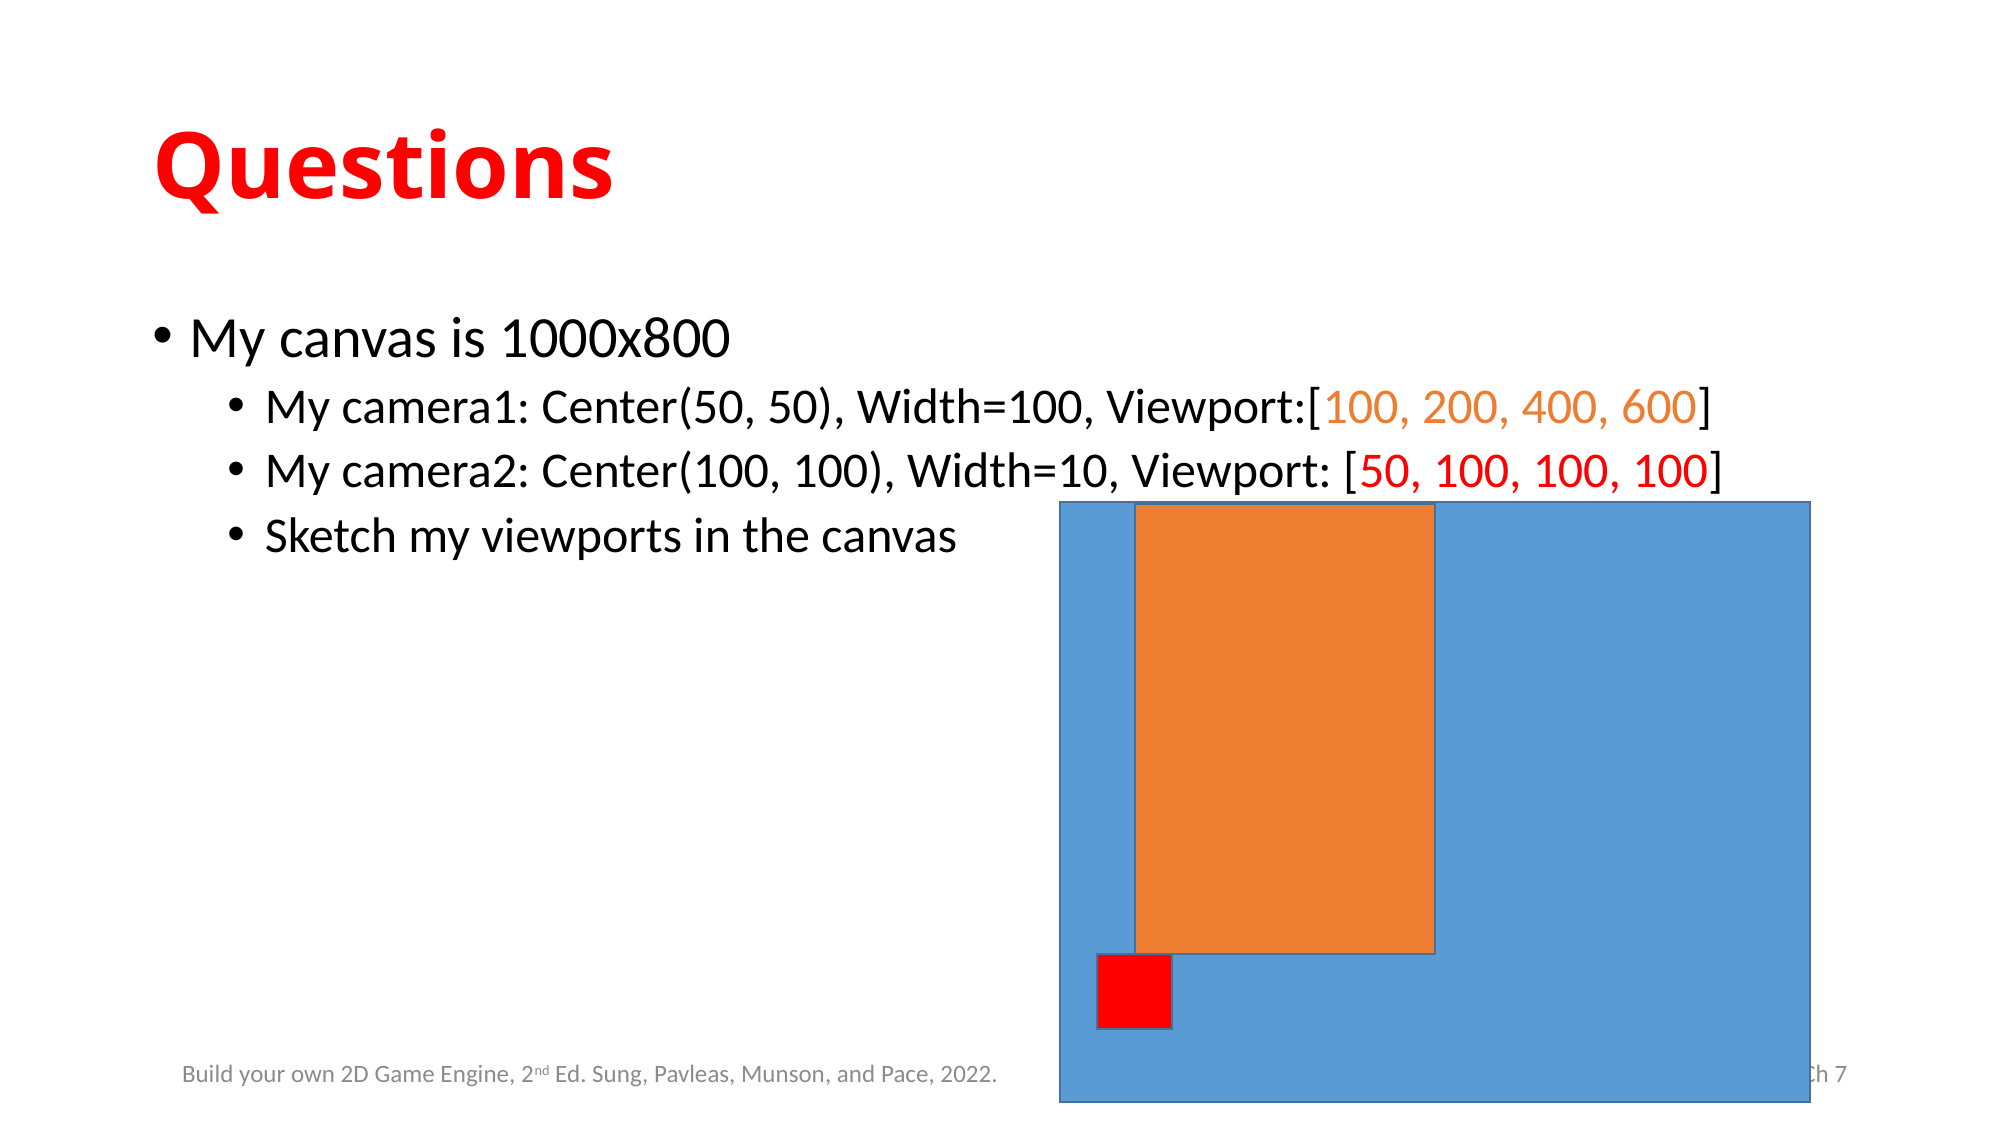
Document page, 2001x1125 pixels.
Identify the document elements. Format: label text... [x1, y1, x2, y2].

title Questions [137, 59, 1863, 278]
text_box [1059, 501, 1810, 1102]
list My canvas is 1000x800 My camera1: Center(50, 50), Width=100, Viewport:[100, 200, 400, 600] My camera2: Center(100, 100), Width=10, Viewport: [50, 100, 100, 100] Sketch my viewports in the canvas [137, 299, 1863, 1014]
